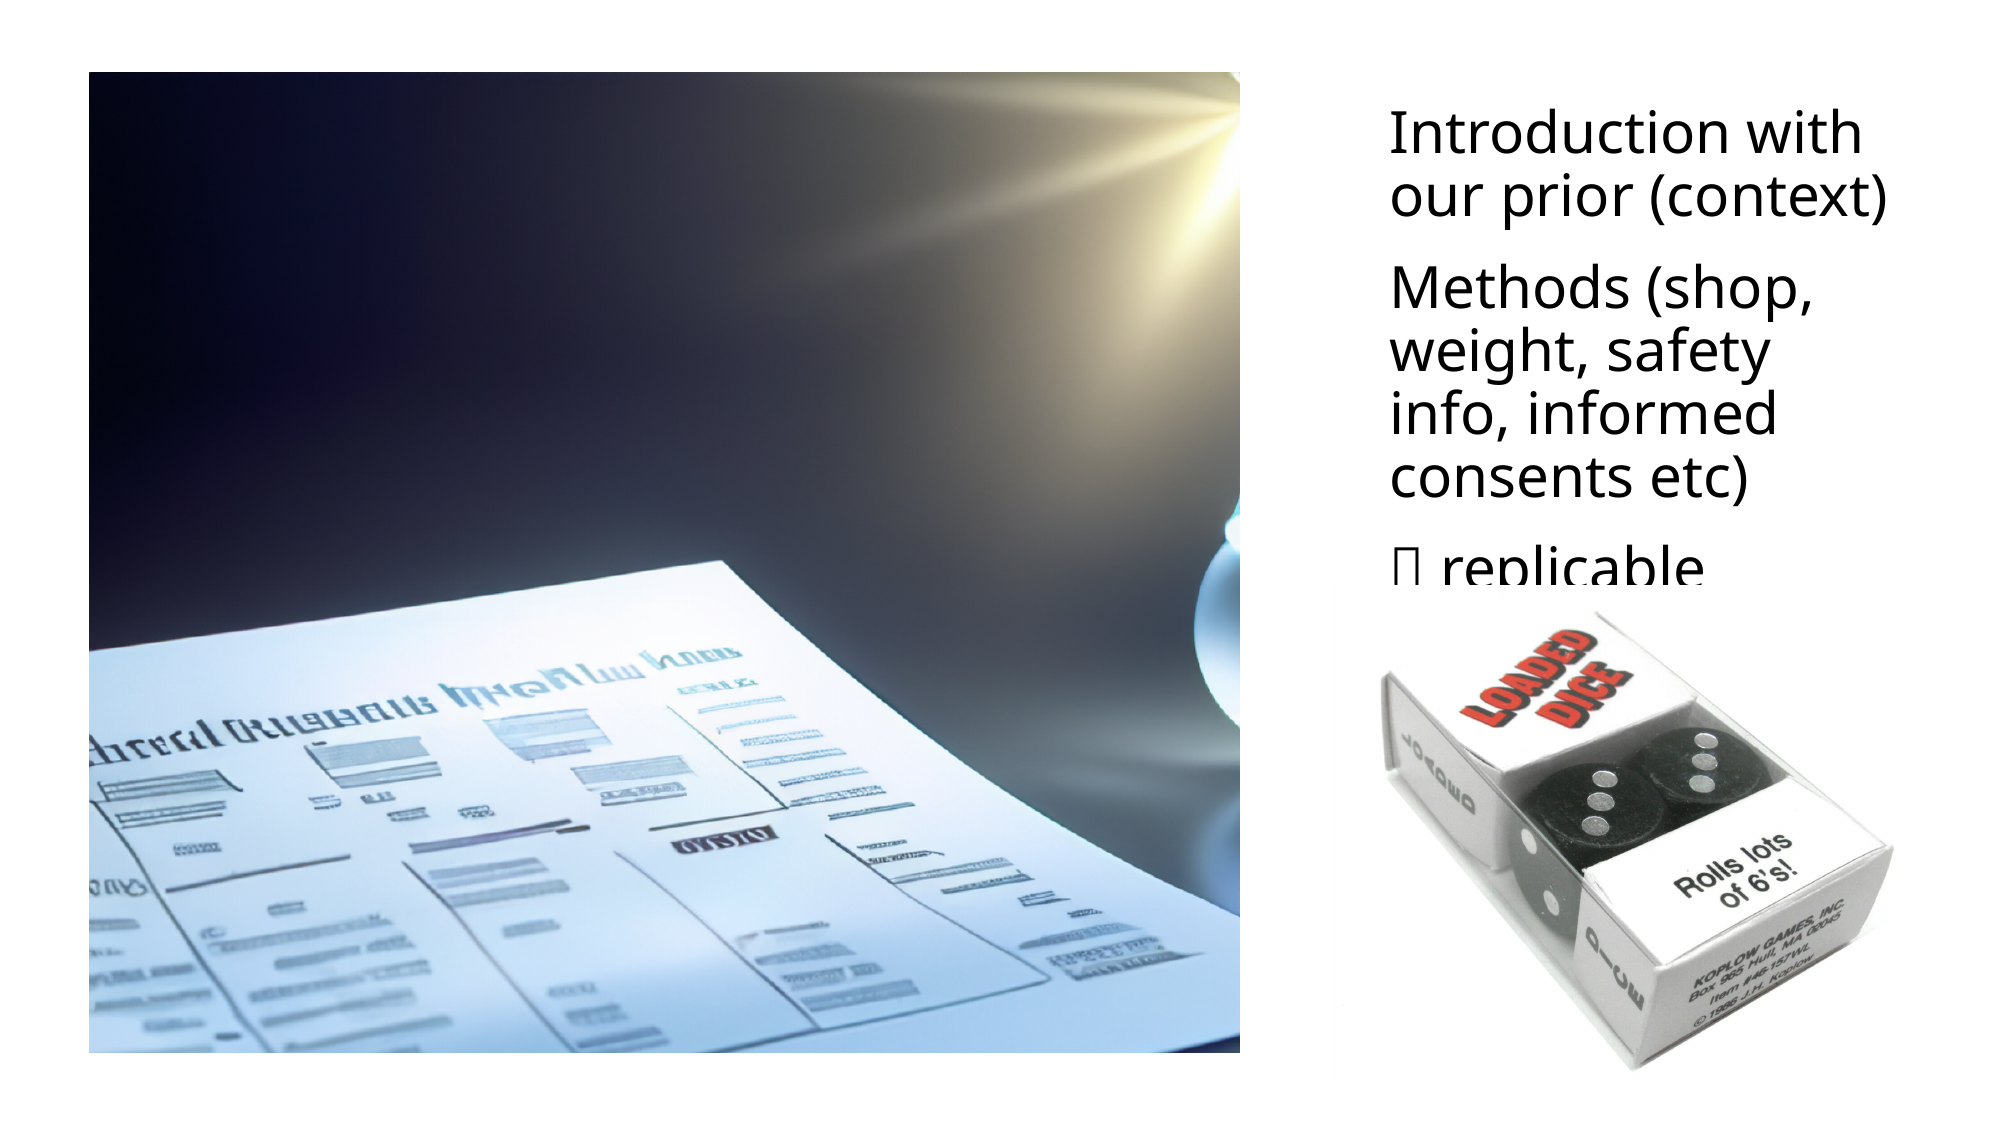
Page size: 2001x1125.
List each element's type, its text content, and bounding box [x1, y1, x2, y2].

picture [1330, 584, 1911, 1080]
picture [89, 72, 1241, 1053]
list Introduction with our prior (context) Methods (shop, weight, safety info, informed consents etc)  replicable [1367, 96, 1911, 582]
